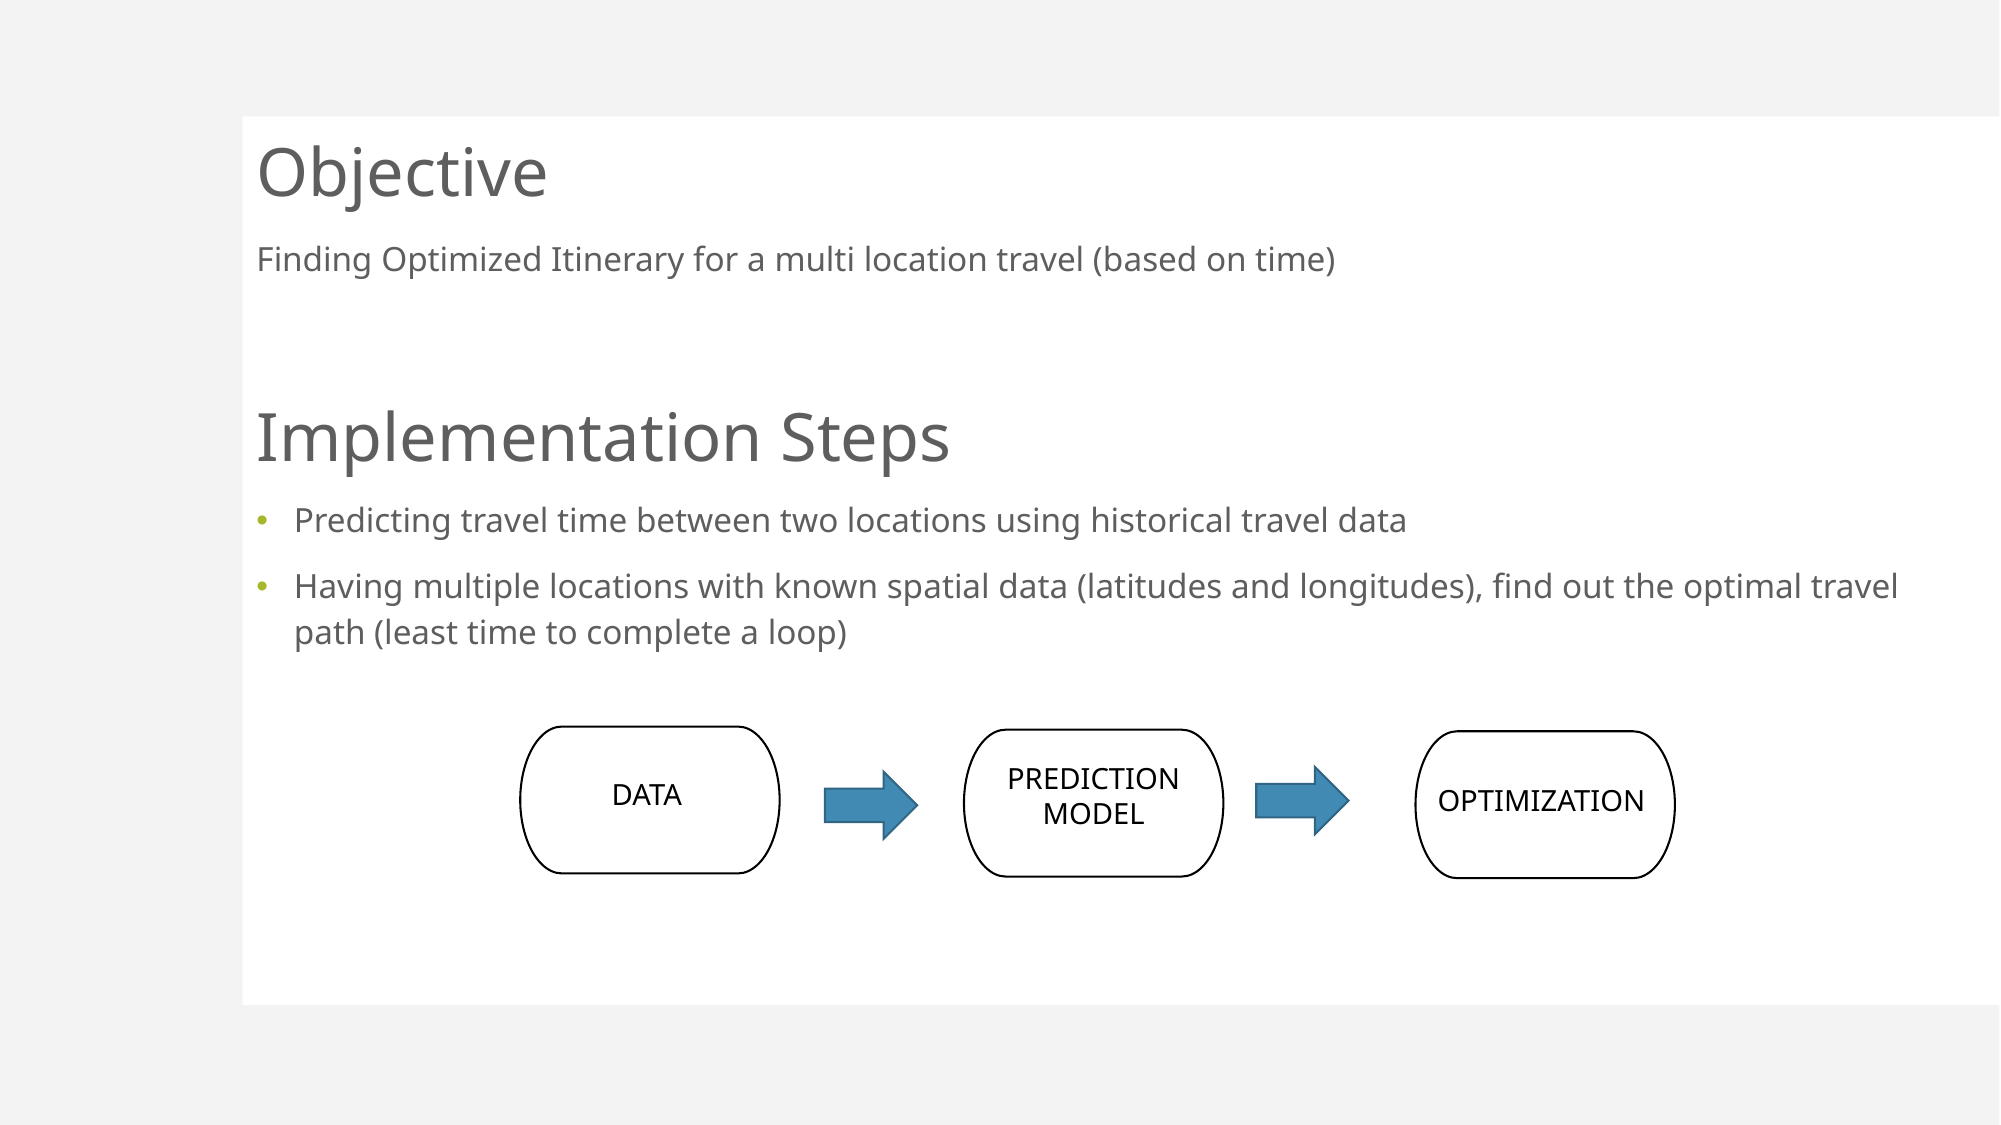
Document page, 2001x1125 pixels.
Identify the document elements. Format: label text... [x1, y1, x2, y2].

text_box OPTIMIZATION [1379, 774, 1704, 825]
text_box [967, 838, 1220, 878]
title Objective [241, 112, 1971, 228]
text_box DATA [568, 768, 725, 819]
text_box PREDICTION MODEL [956, 753, 1232, 838]
text_box Predicting travel time between two locations using historical travel data Having multiple locations with known spatial data (latitudes and longitudes), find out the optimal travel path (least time to complete a loop) [241, 489, 1996, 664]
text_box [519, 725, 781, 875]
text_box Implementation Steps [241, 328, 1971, 489]
text_box [1255, 764, 1350, 837]
text_box [974, 728, 1214, 753]
text_box [1416, 825, 1675, 880]
text_box [1418, 730, 1673, 774]
text_box [823, 769, 919, 842]
list Finding Optimized Itinerary for a multi location travel (based on time) [241, 228, 1971, 328]
